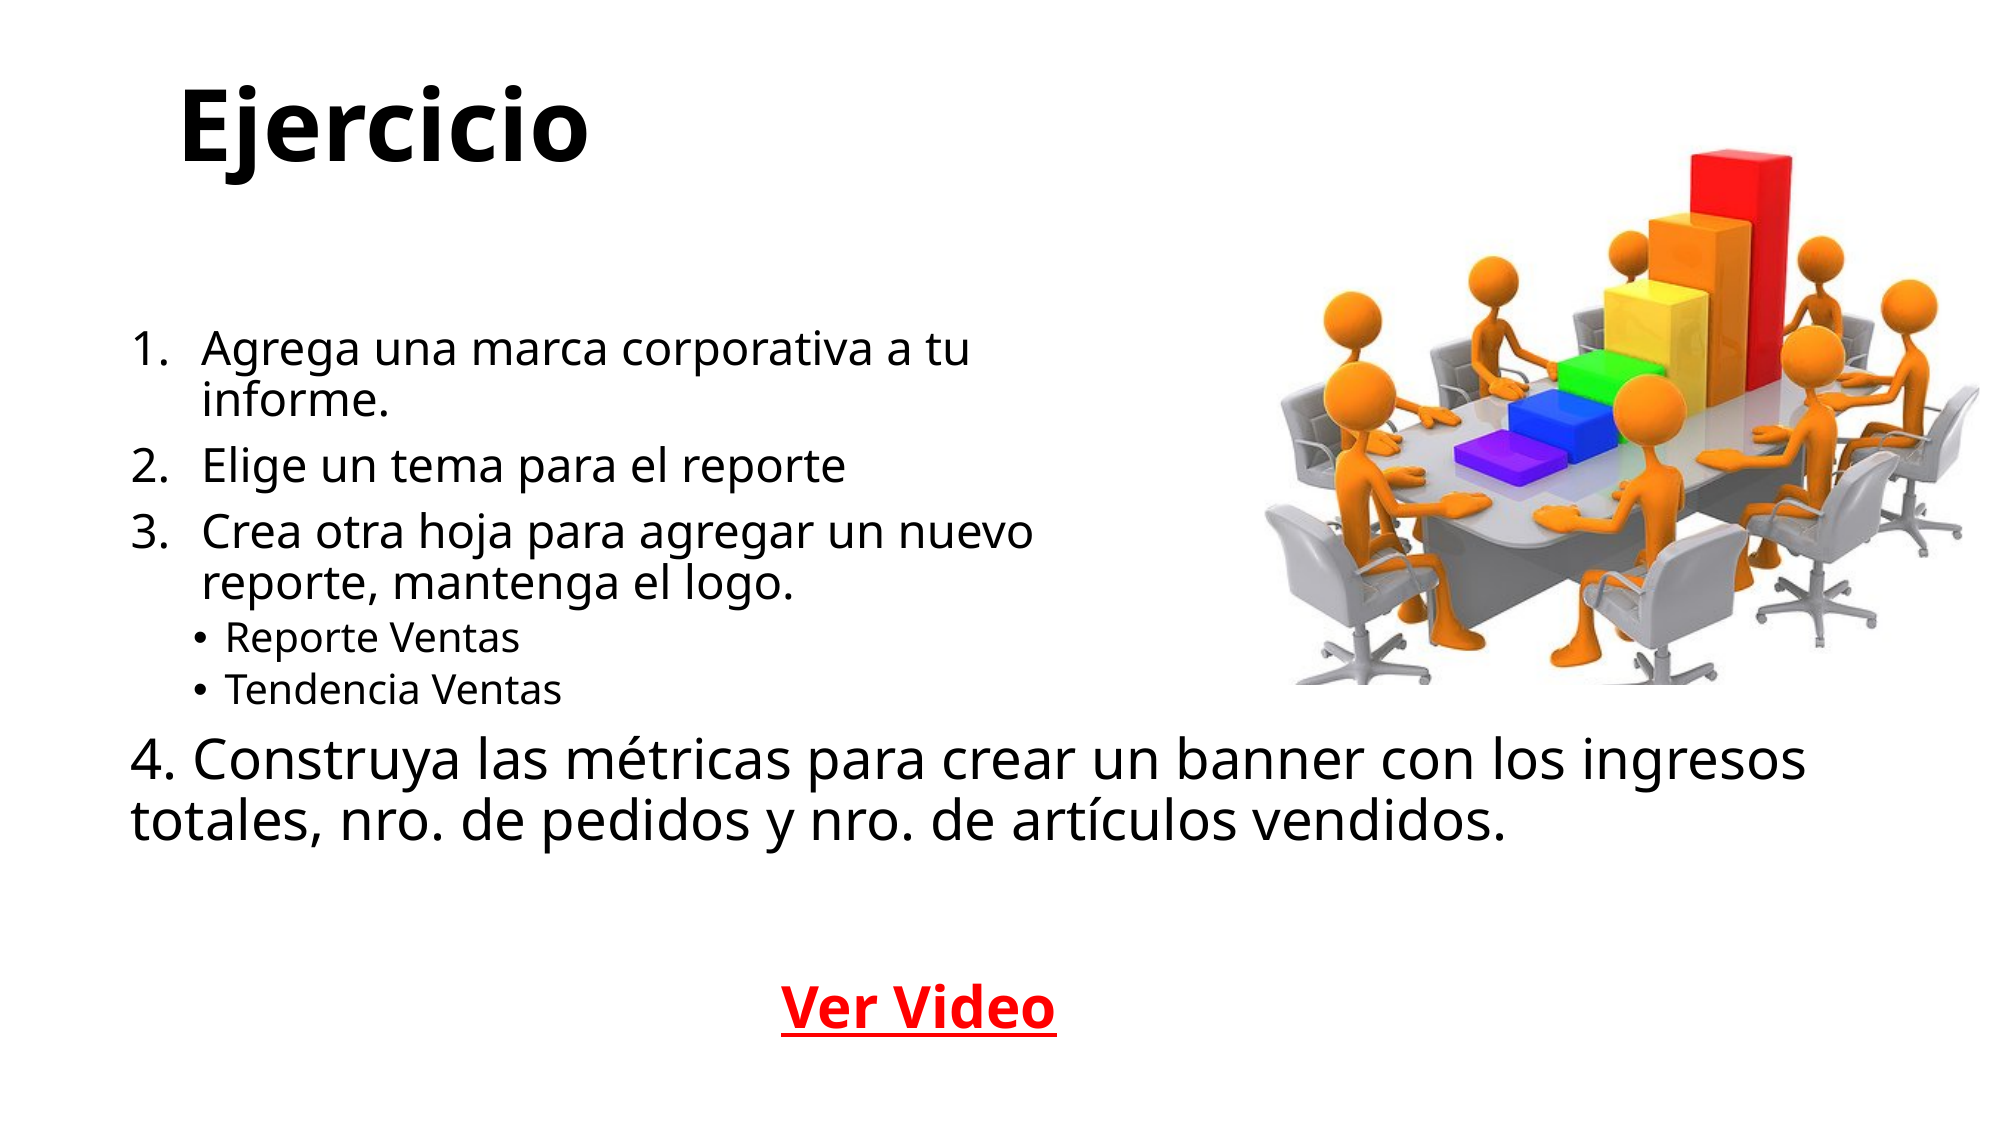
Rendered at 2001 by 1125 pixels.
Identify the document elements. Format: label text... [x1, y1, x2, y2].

text_box Ver Video [766, 962, 1072, 1048]
list Agrega una marca corporativa a tu informe. Elige un tema para el reporte Crea otra hoja para agregar un nuevo reporte, mantenga el logo. Reporte Ventas Tendencia Ventas [115, 317, 1176, 723]
text_box 4. Construya las métricas para crear un banner con los ingresos totales, nro. de pedidos y nro. de artículos vendidos. [115, 723, 1885, 877]
title Ejercicio [161, 69, 923, 192]
picture [1261, 102, 1981, 686]
